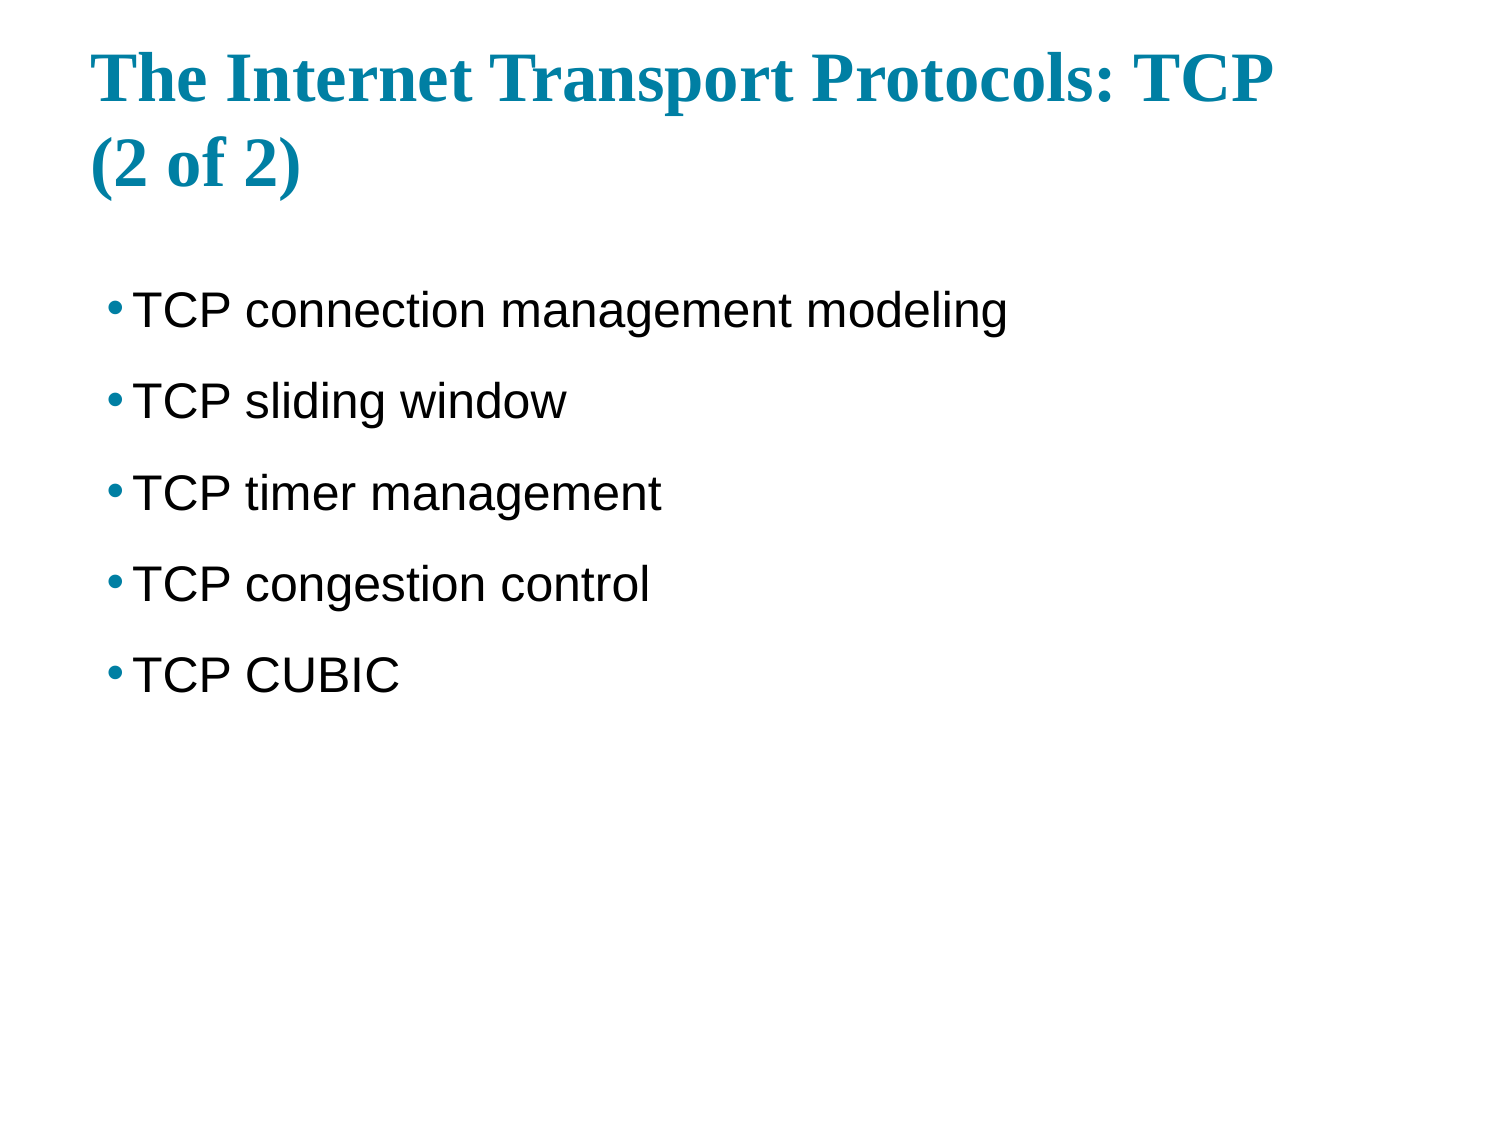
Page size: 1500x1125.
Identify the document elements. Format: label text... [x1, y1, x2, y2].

title The Internet Transport Protocols: TCP (2 of 2) [75, 35, 1425, 216]
list TCP connection management modeling TCP sliding window TCP timer management TCP congestion control TCP CUBIC [75, 262, 1425, 1005]
